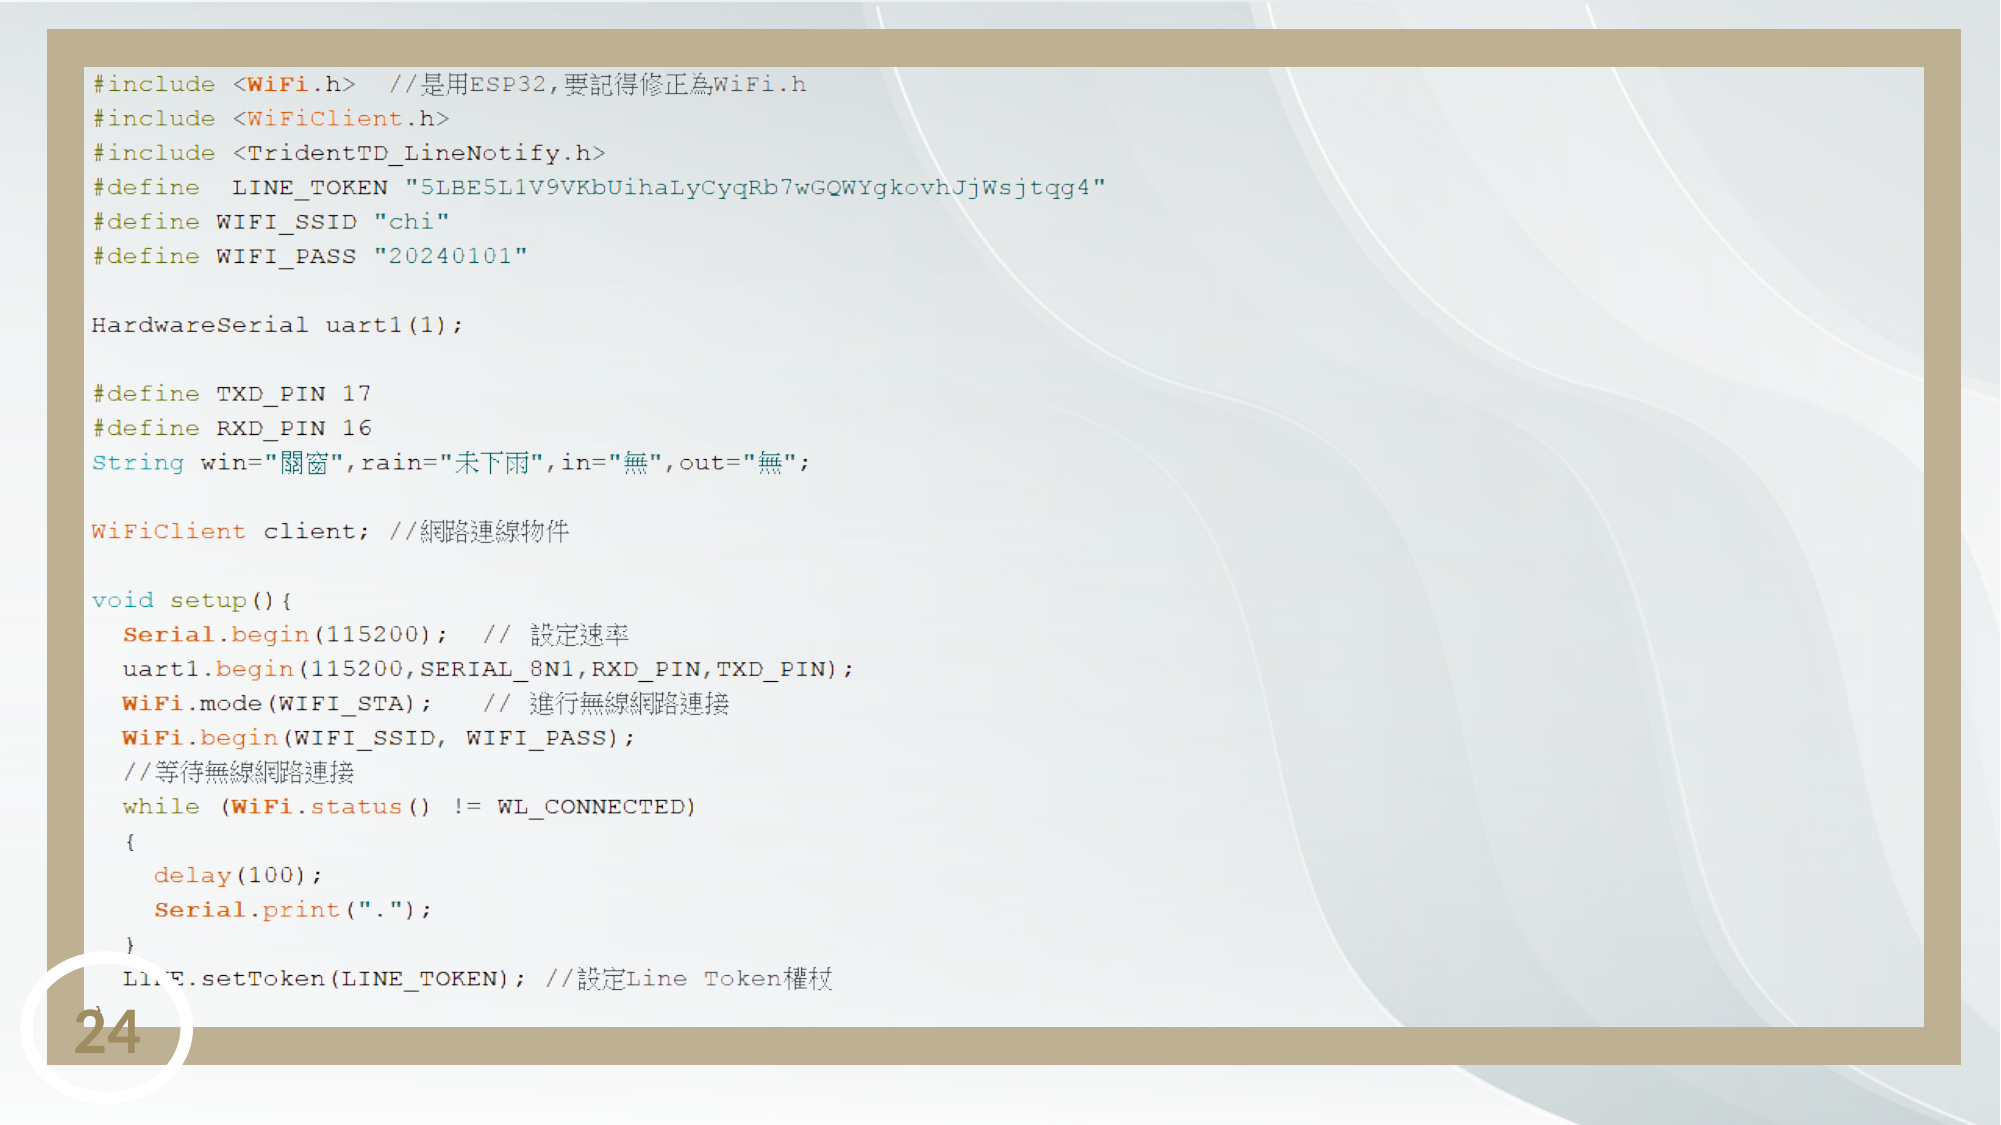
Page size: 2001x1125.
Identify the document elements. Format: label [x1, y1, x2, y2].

picture [79, 65, 2000, 1111]
text_box [26, 957, 187, 1099]
text_box [0, 0, 2000, 1125]
text_box [65, 47, 1943, 957]
